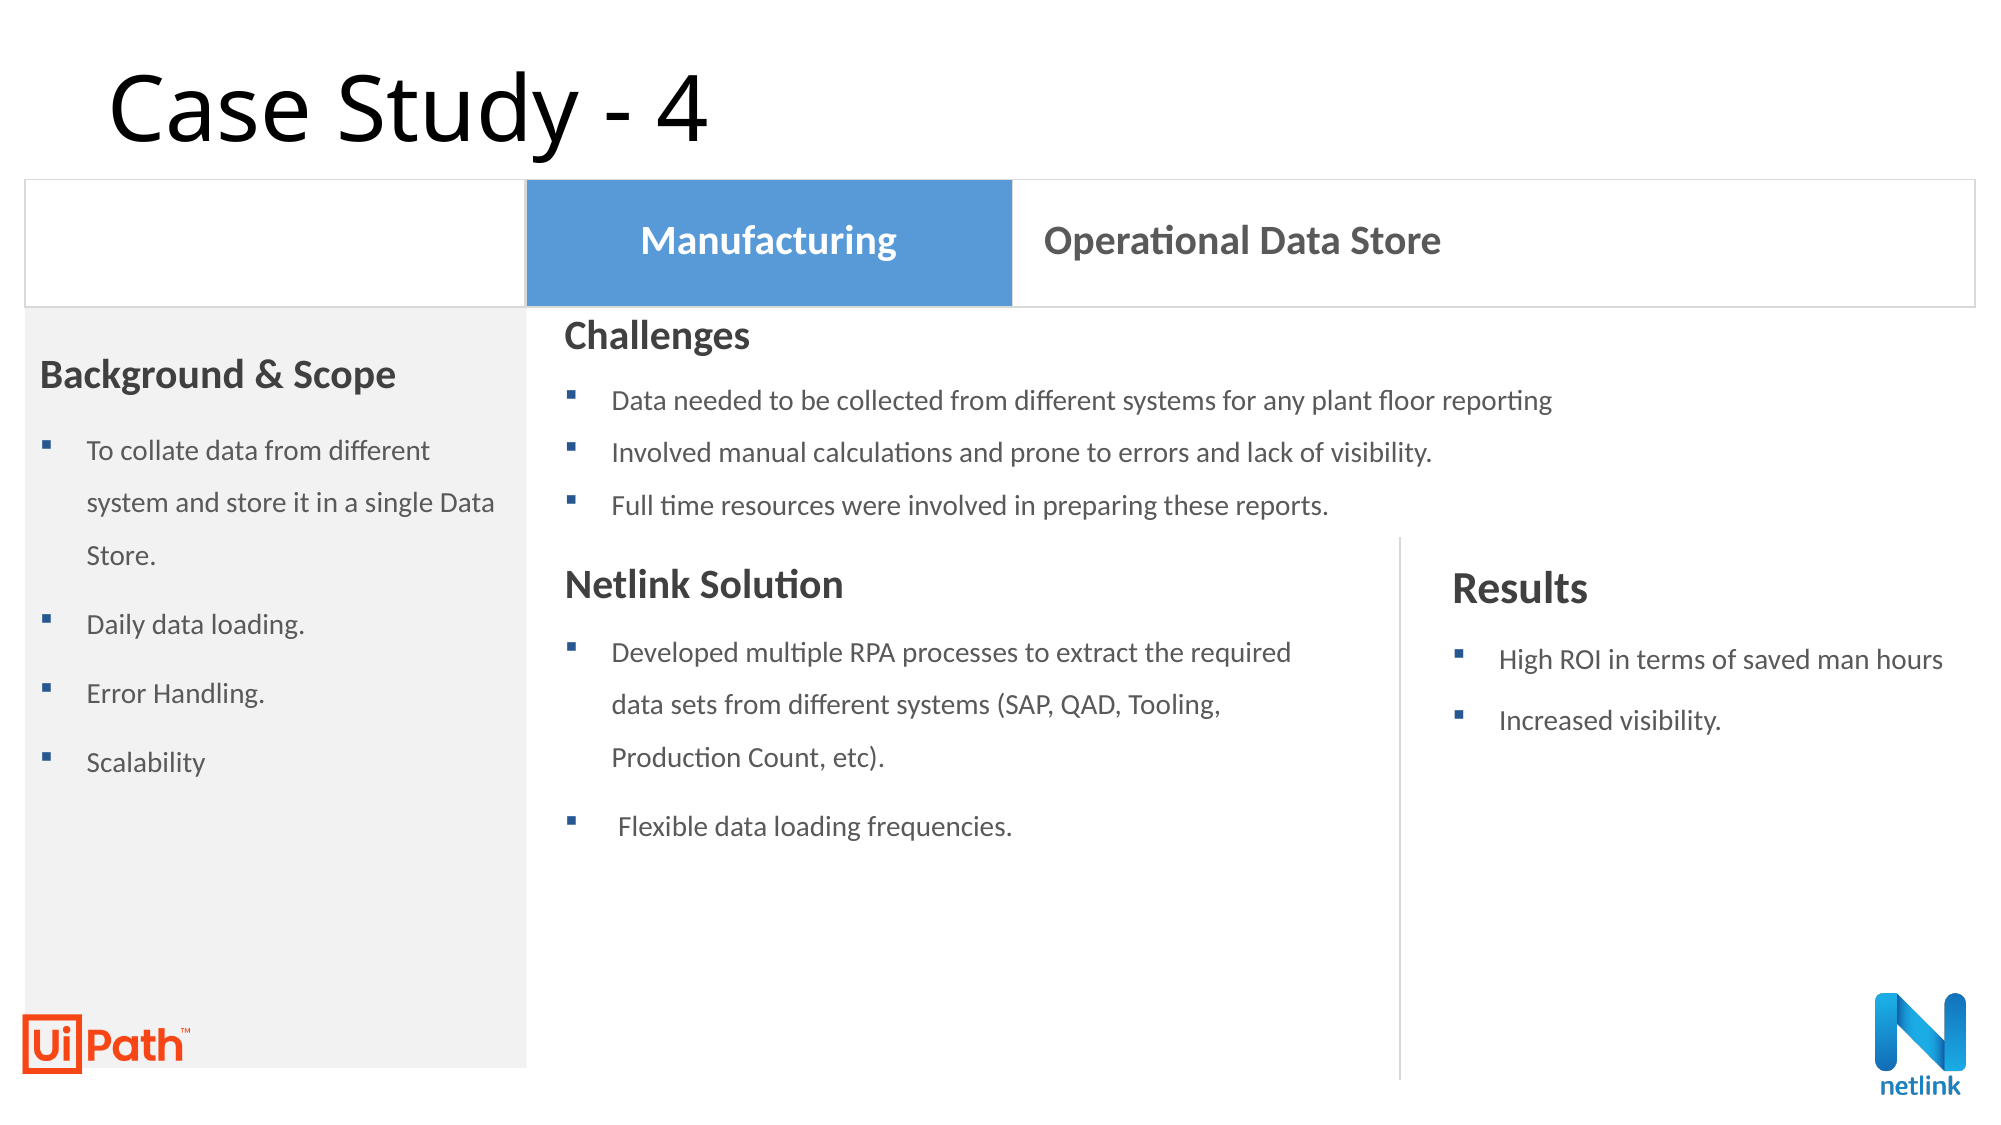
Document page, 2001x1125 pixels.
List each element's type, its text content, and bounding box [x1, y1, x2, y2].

picture [4, 993, 207, 1095]
text_box Results High ROI in terms of saved man hours Increased visibility. [1437, 549, 1975, 1081]
title Case Study - 4 [92, 52, 1818, 173]
text_box Challenges Data needed to be collected from different systems for any plant floor reporting Involved manual calculations and prone to errors and lack of visibility. Full time resources were involved in preparing these reports. [549, 312, 1975, 540]
text_box [24, 179, 527, 308]
text_box Manufacturing [527, 179, 1012, 308]
text_box Netlink Solution Developed multiple RPA processes to extract the required data sets from different systems (SAP, QAD, Tooling, Production Count, etc). Flexible data loading frequencies. [549, 549, 1338, 1081]
picture [1875, 993, 1966, 1095]
text_box Background & Scope To collate data from different system and store it in a single Data Store. Daily data loading. Error Handling. Scalability [24, 306, 528, 1069]
text_box Operational Data Store [1012, 179, 1975, 308]
